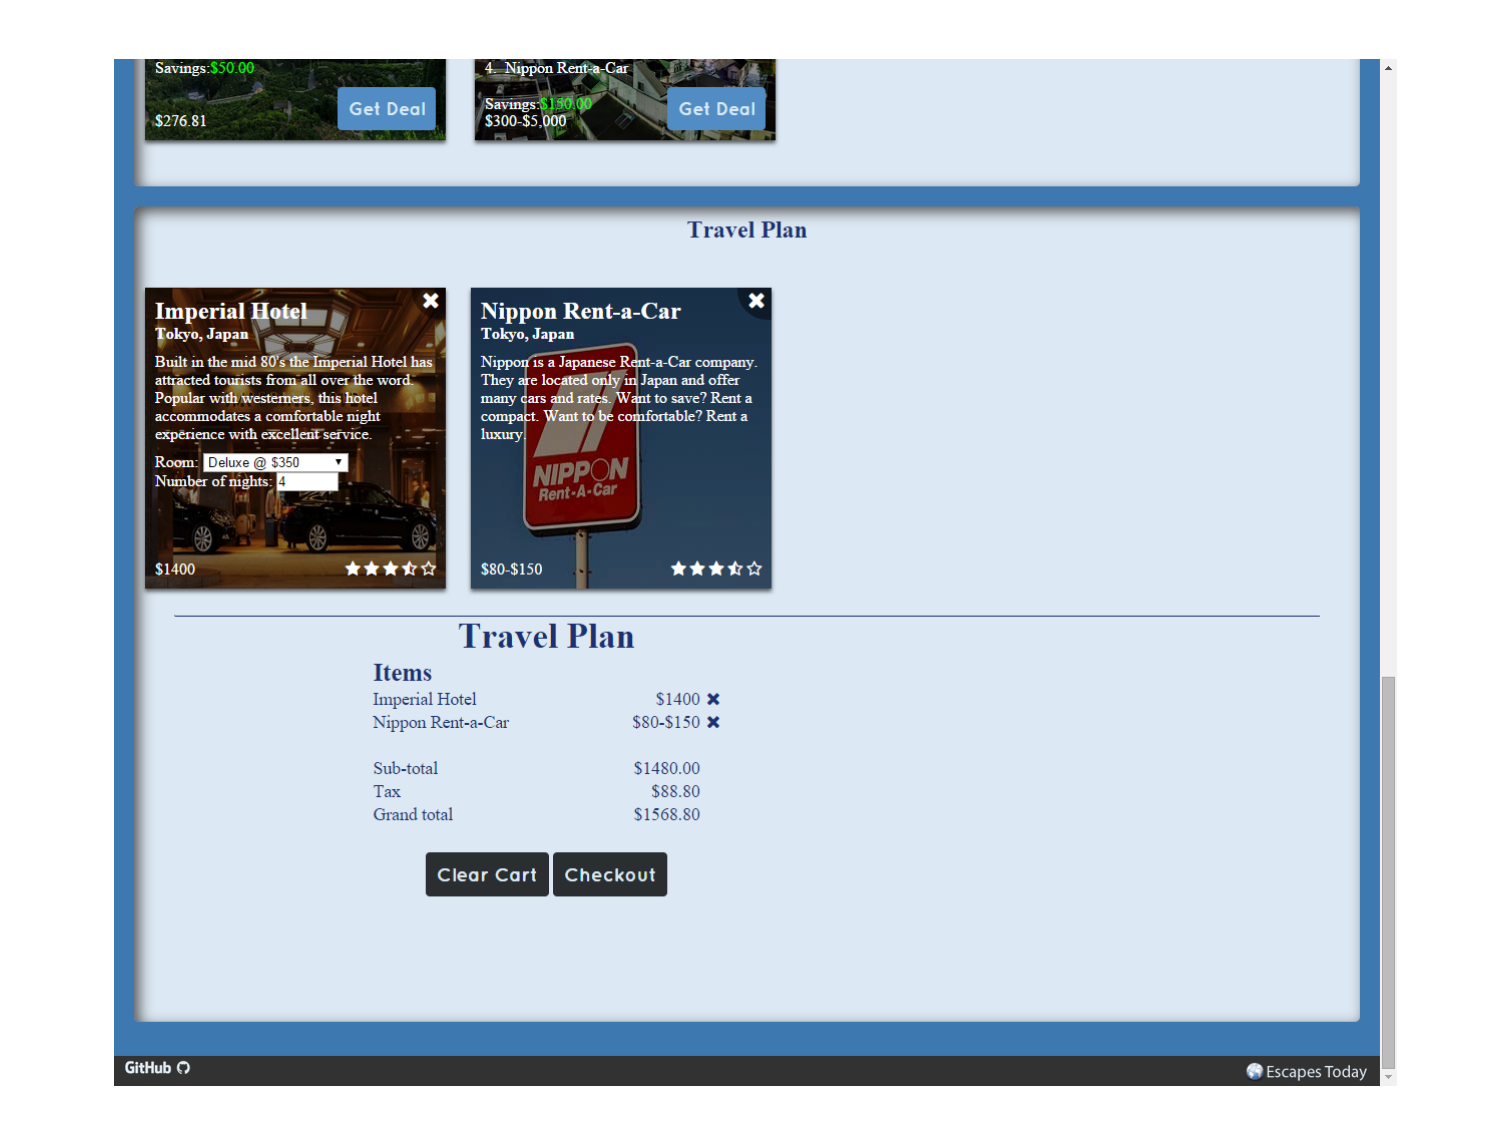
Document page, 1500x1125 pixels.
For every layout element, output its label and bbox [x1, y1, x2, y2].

picture [114, 59, 1397, 1086]
